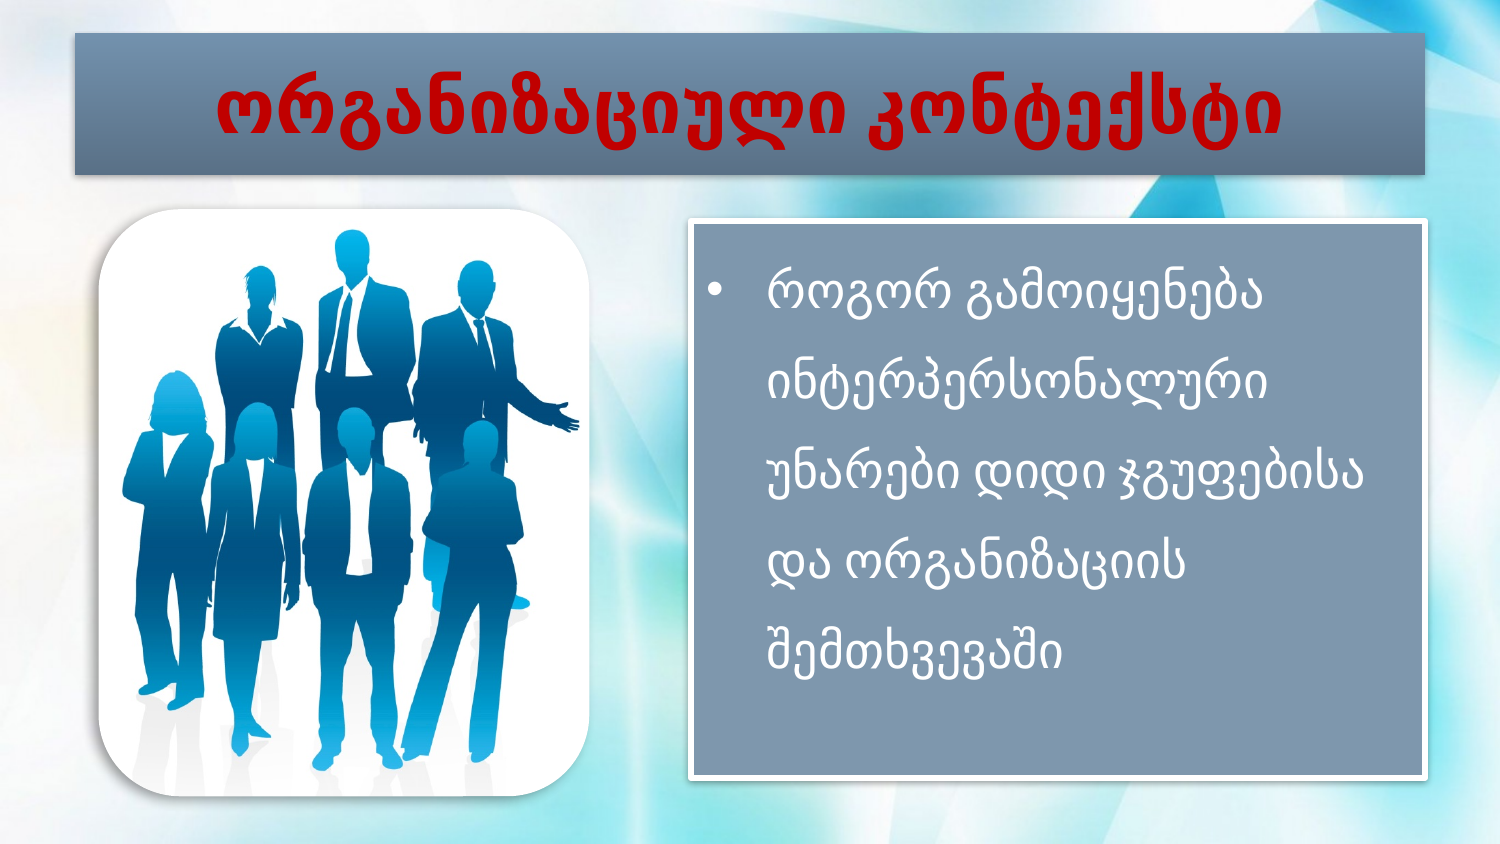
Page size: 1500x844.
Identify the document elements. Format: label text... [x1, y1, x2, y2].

title ორგანიზაციული კონტექსტი [75, 33, 1425, 175]
picture [0, 0, 1500, 844]
list როგორ გამოიყენება ინტერპერსონალური უნარები დიდი ჯგუფებისა და ორგანიზაციის შემთხვევაში [688, 218, 1428, 781]
